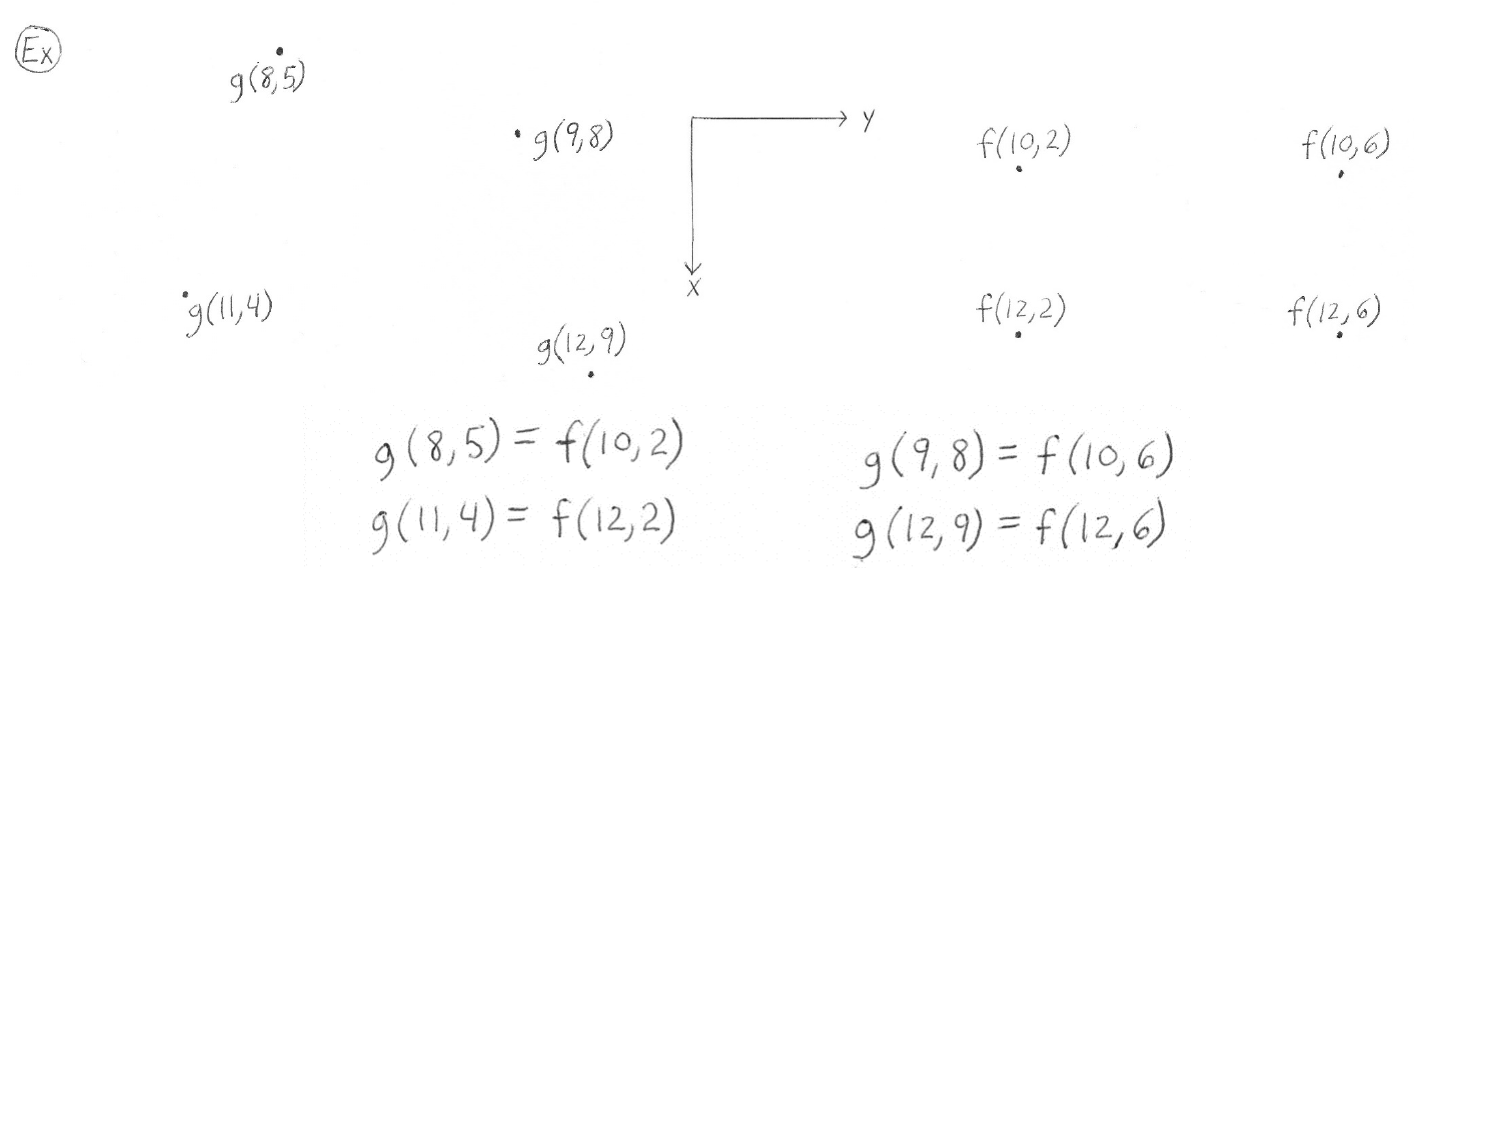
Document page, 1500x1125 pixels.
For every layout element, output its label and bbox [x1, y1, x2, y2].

picture [659, 104, 897, 304]
picture [302, 404, 1192, 568]
picture [14, 0, 646, 398]
picture [959, 104, 1414, 370]
